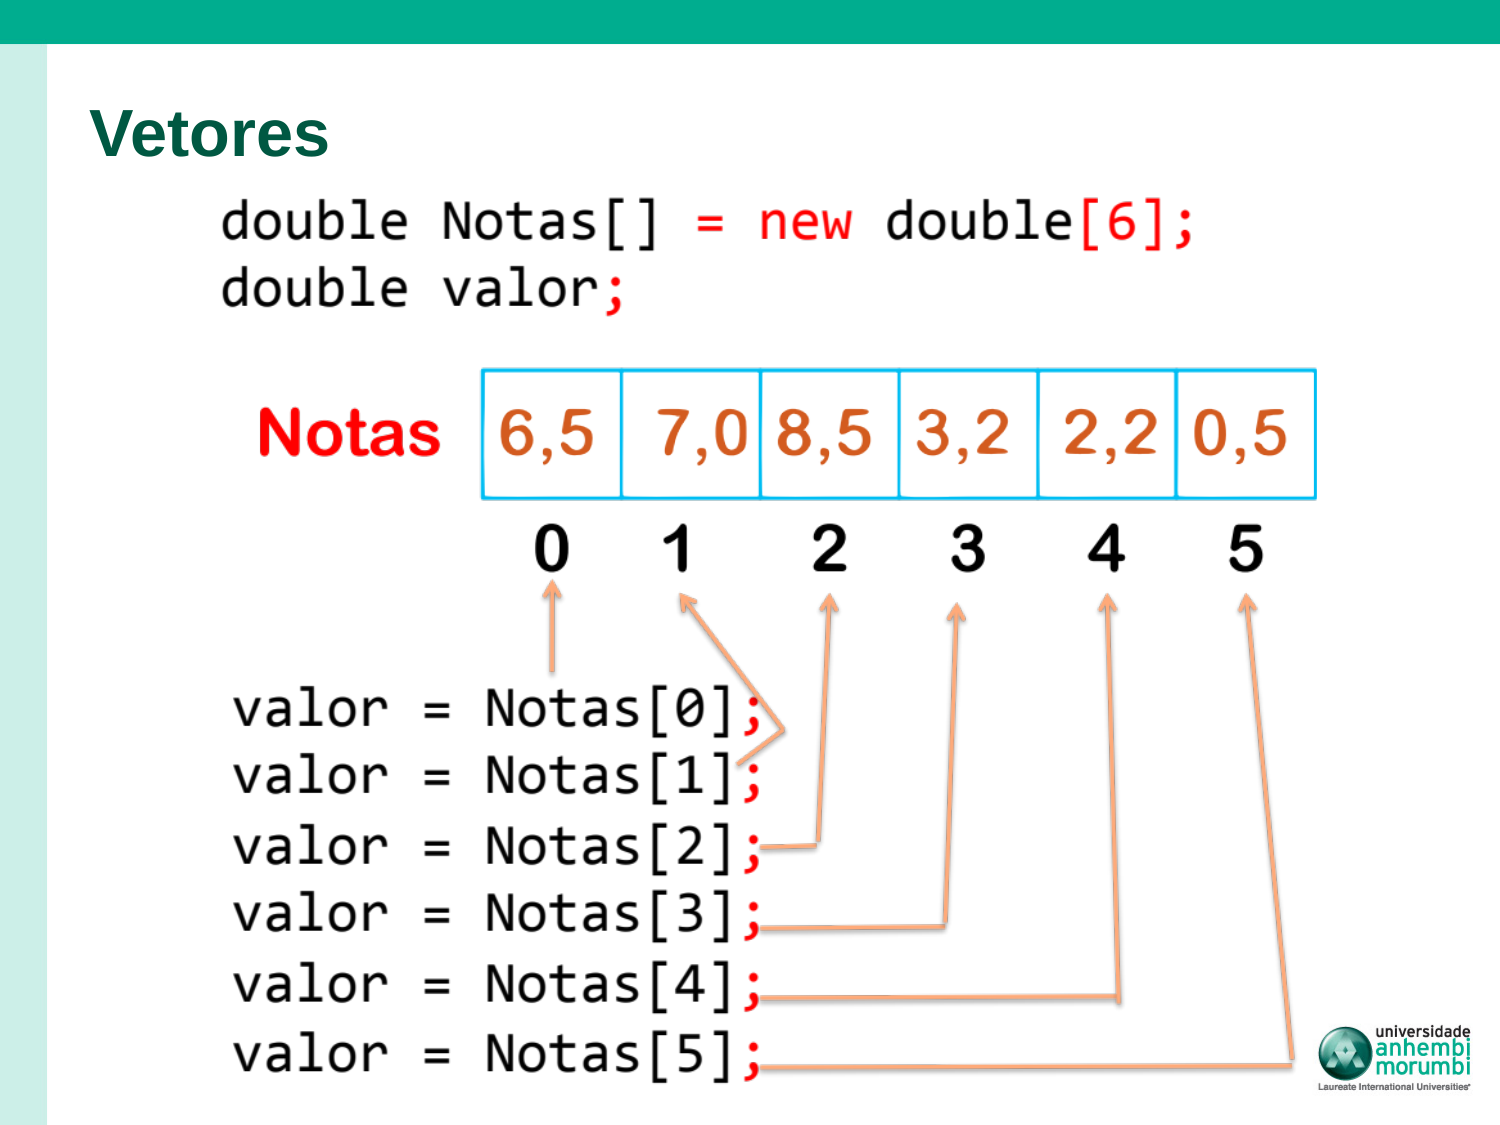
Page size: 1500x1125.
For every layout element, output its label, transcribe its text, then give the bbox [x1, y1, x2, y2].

title Vetores [75, 82, 1425, 233]
picture [0, 0, 1500, 1125]
